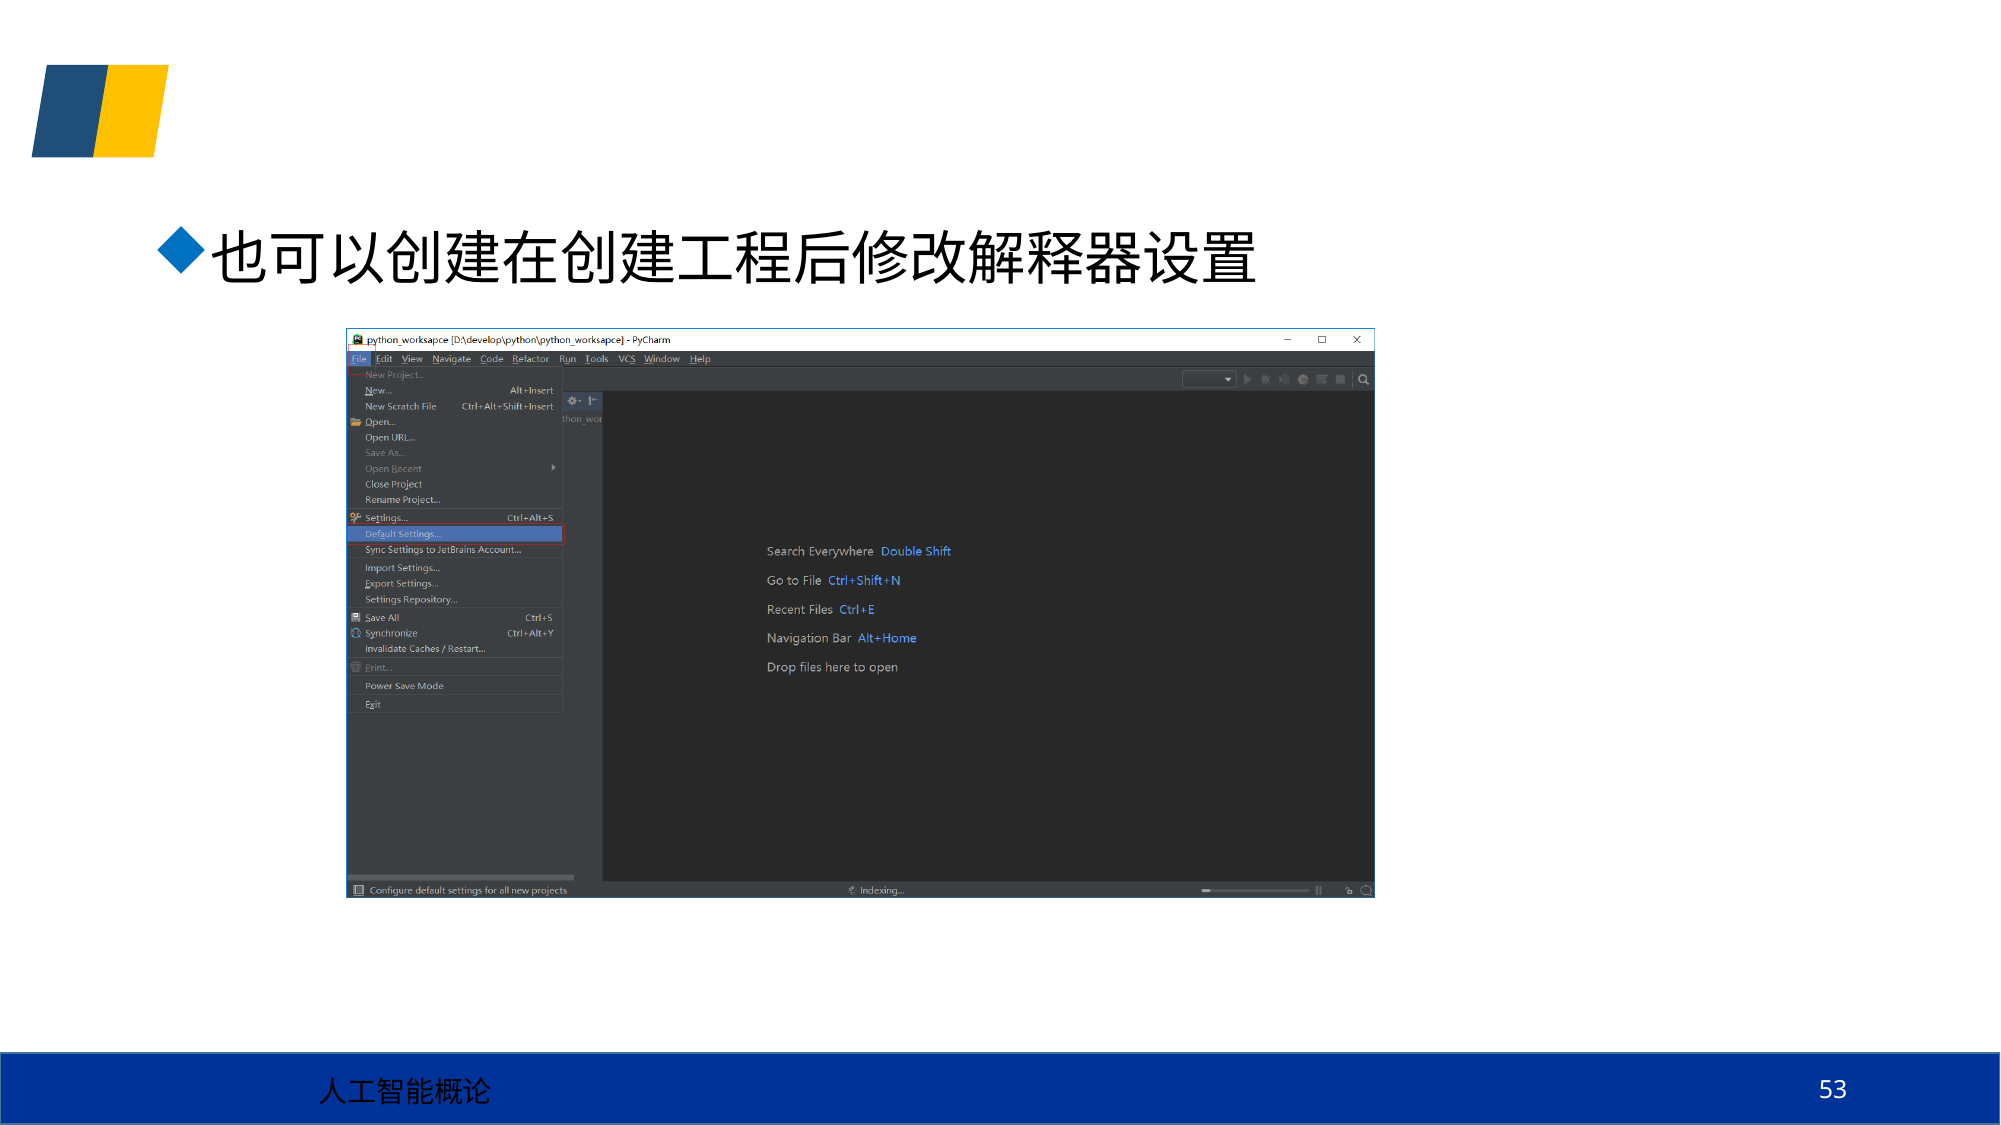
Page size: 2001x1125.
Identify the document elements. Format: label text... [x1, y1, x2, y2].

picture [346, 328, 1375, 898]
footer 人工智能概论 [67, 1061, 743, 1121]
list 也可以创建在创建工程后修改解释器设置 [137, 221, 1863, 1014]
slide_number 53 [1412, 1061, 1863, 1121]
